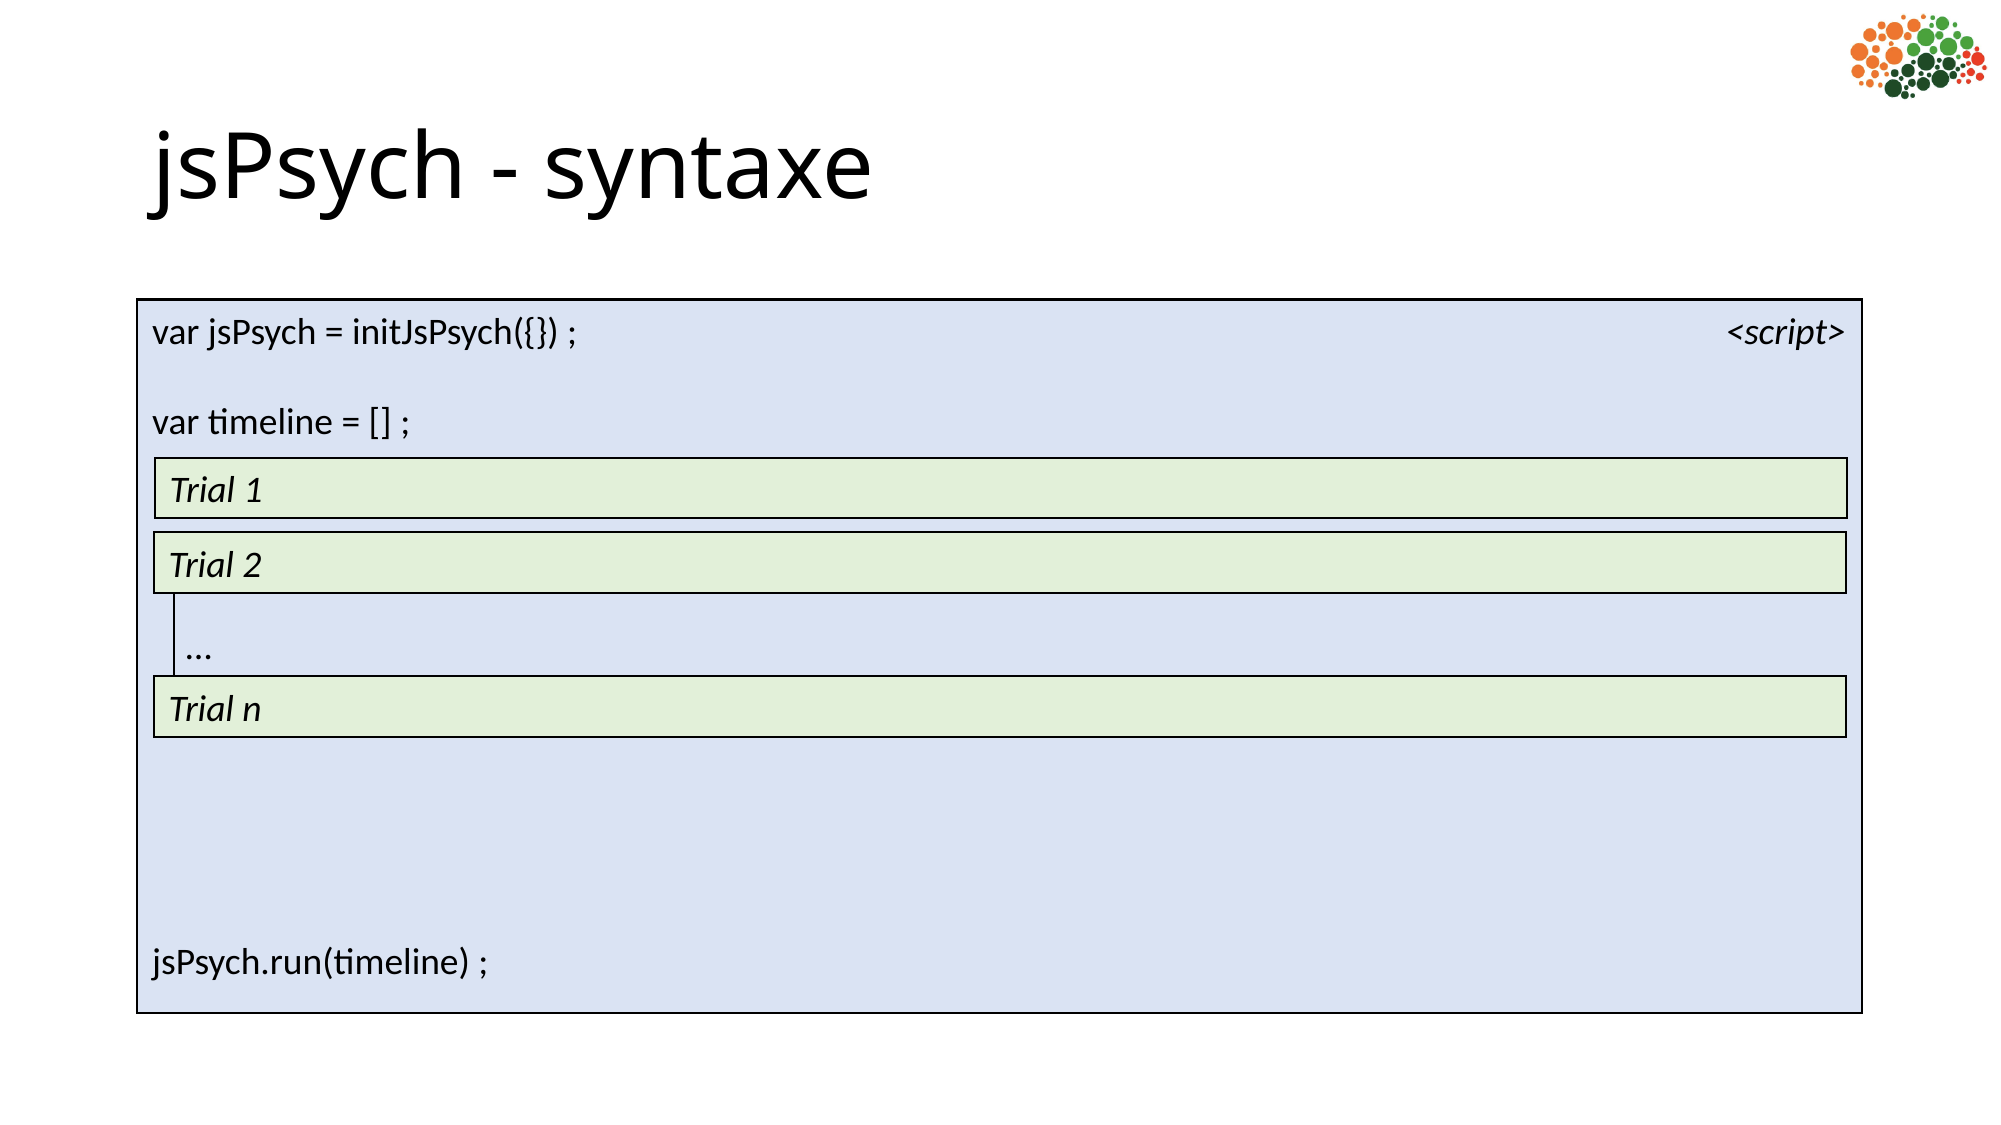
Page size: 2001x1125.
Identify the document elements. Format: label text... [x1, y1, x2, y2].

text_box <script> [1710, 299, 1861, 360]
title jsPsych - syntaxe [137, 59, 1863, 278]
text_box var jsPsych = initJsPsych({}) ; var timeline = [] ; … jsPsych.run(timeline) ; [136, 298, 1863, 1014]
text_box Trial 1 [154, 457, 1848, 519]
text_box Trial n [153, 675, 1847, 738]
picture [1831, 0, 2000, 113]
text_box Trial 2 [153, 531, 1847, 594]
